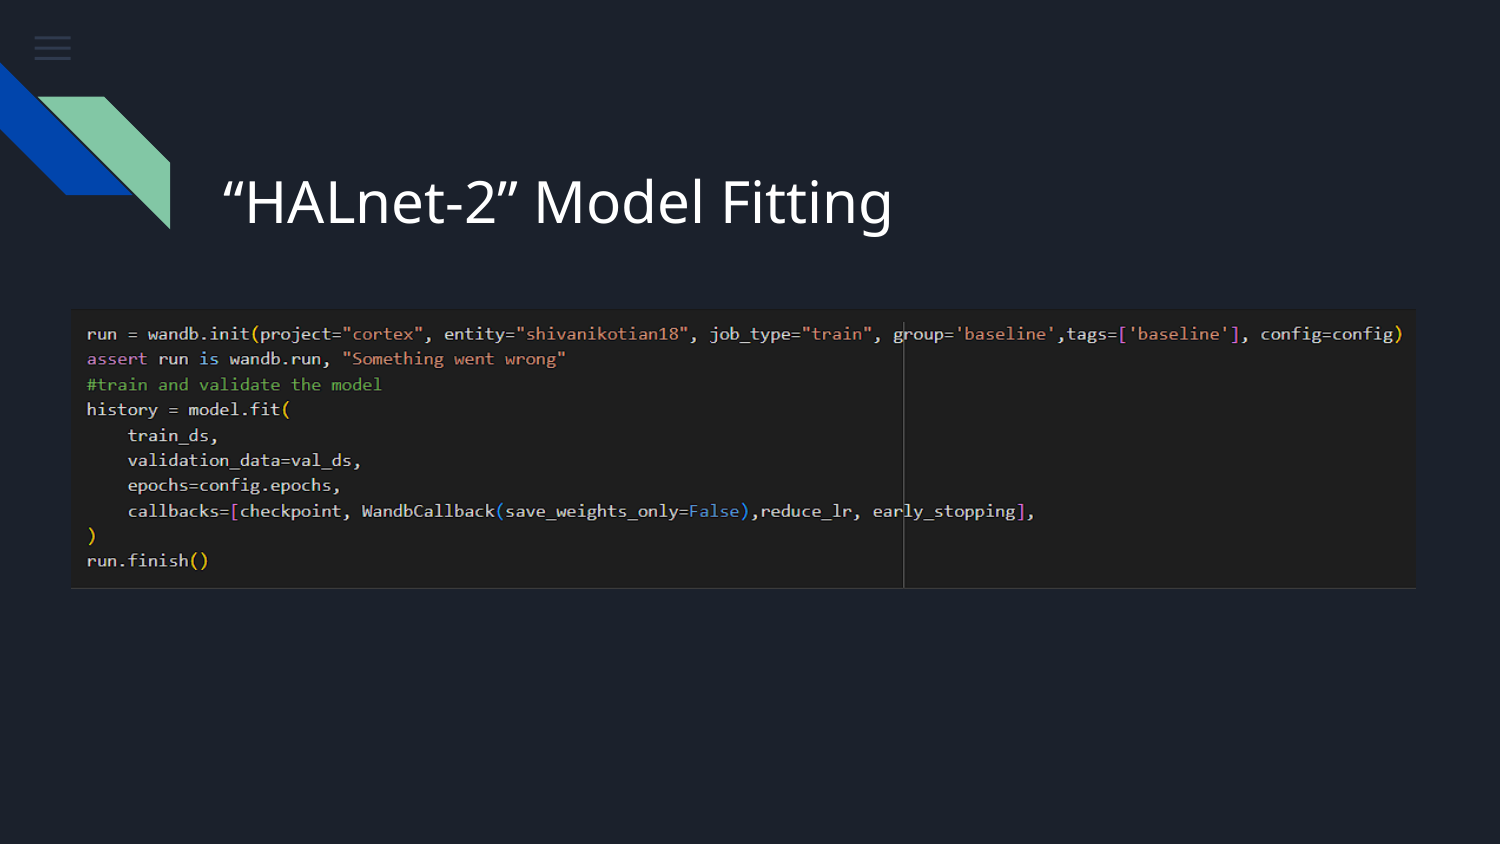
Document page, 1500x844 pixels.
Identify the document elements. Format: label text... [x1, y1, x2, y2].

picture [70, 309, 1417, 589]
title “HALnet-2” Model Fitting [208, 150, 1311, 249]
